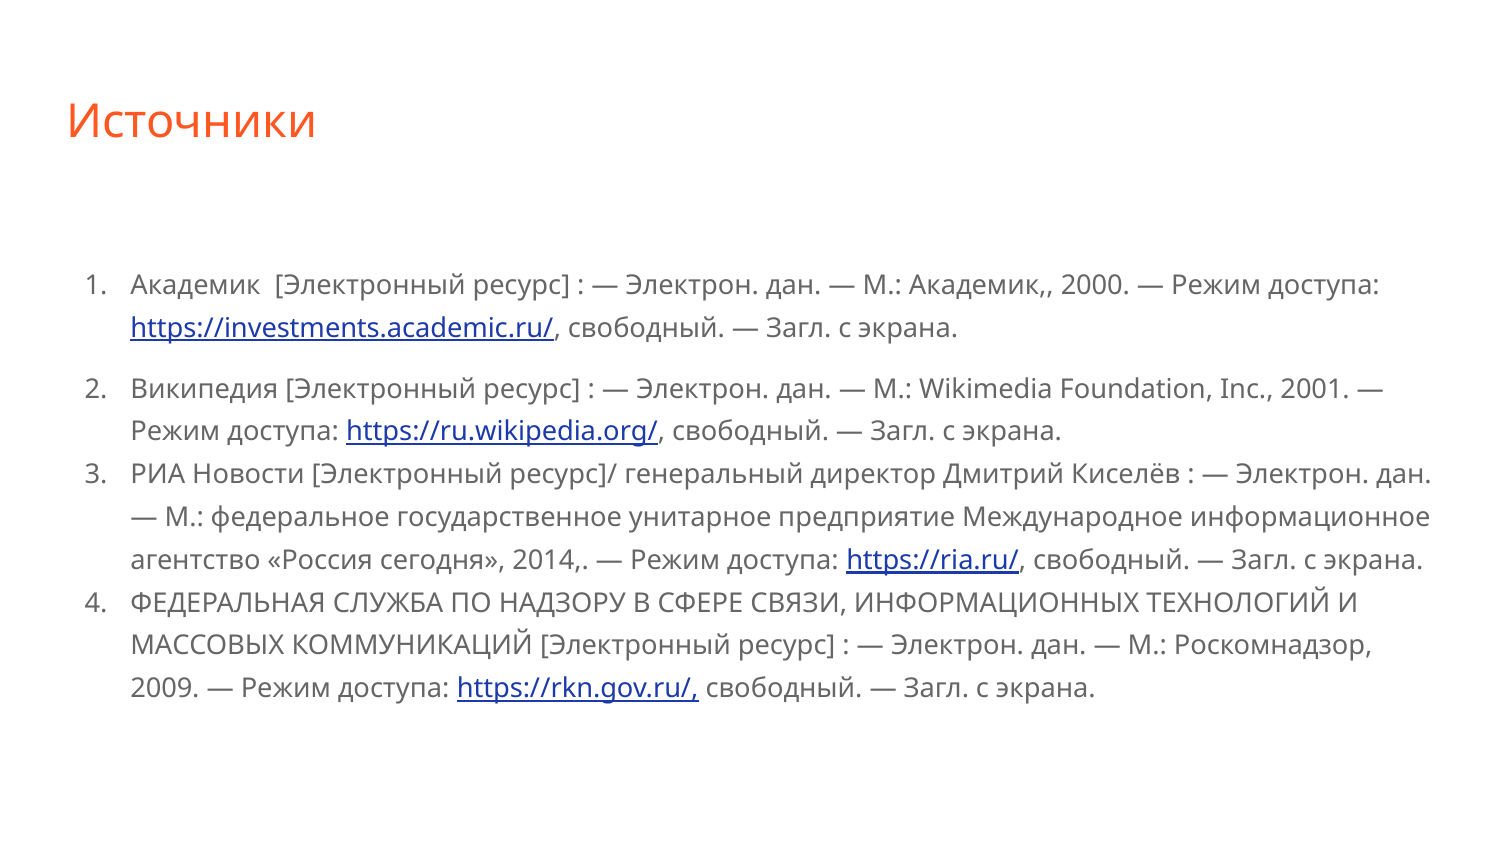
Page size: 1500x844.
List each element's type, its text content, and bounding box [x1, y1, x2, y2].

title Источники [51, 72, 1449, 167]
list Академик [Электронный ресурс] : — Электрон. дан. — М.: Академик,, 2000. — Режим доступа: https://investments.academic.ru/, свободный. — Загл. с экрана. Википедия [Электронный ресурс] : — Электрон. дан. — М.: Wikimedia Foundation, Inc., 2001. — Режим доступа: https://ru.wikipedia.org/, свободный. — Загл. с экрана. РИА Новости [Электронный ресурс]/ генеральный директор Дмитрий Киселёв : — Электрон. дан. — М.: федеральное государственное унитарное предприятие Международное информационное агентство «Россия сегодня», 2014,. — Режим доступа: https://ria.ru/, свободный. — Загл. с экрана. ФЕДЕРАЛЬНАЯ СЛУЖБА ПО НАДЗОРУ В СФЕРЕ СВЯЗИ, ИНФОРМАЦИОННЫХ ТЕХНОЛОГИЙ И МАССОВЫХ КОММУНИКАЦИЙ [Электронный ресурс] : — Электрон. дан. — М.: Роскомнадзор, 2009. — Режим доступа: https://rkn.gov.ru/, свободный. — Загл. с экрана. [51, 189, 1449, 750]
